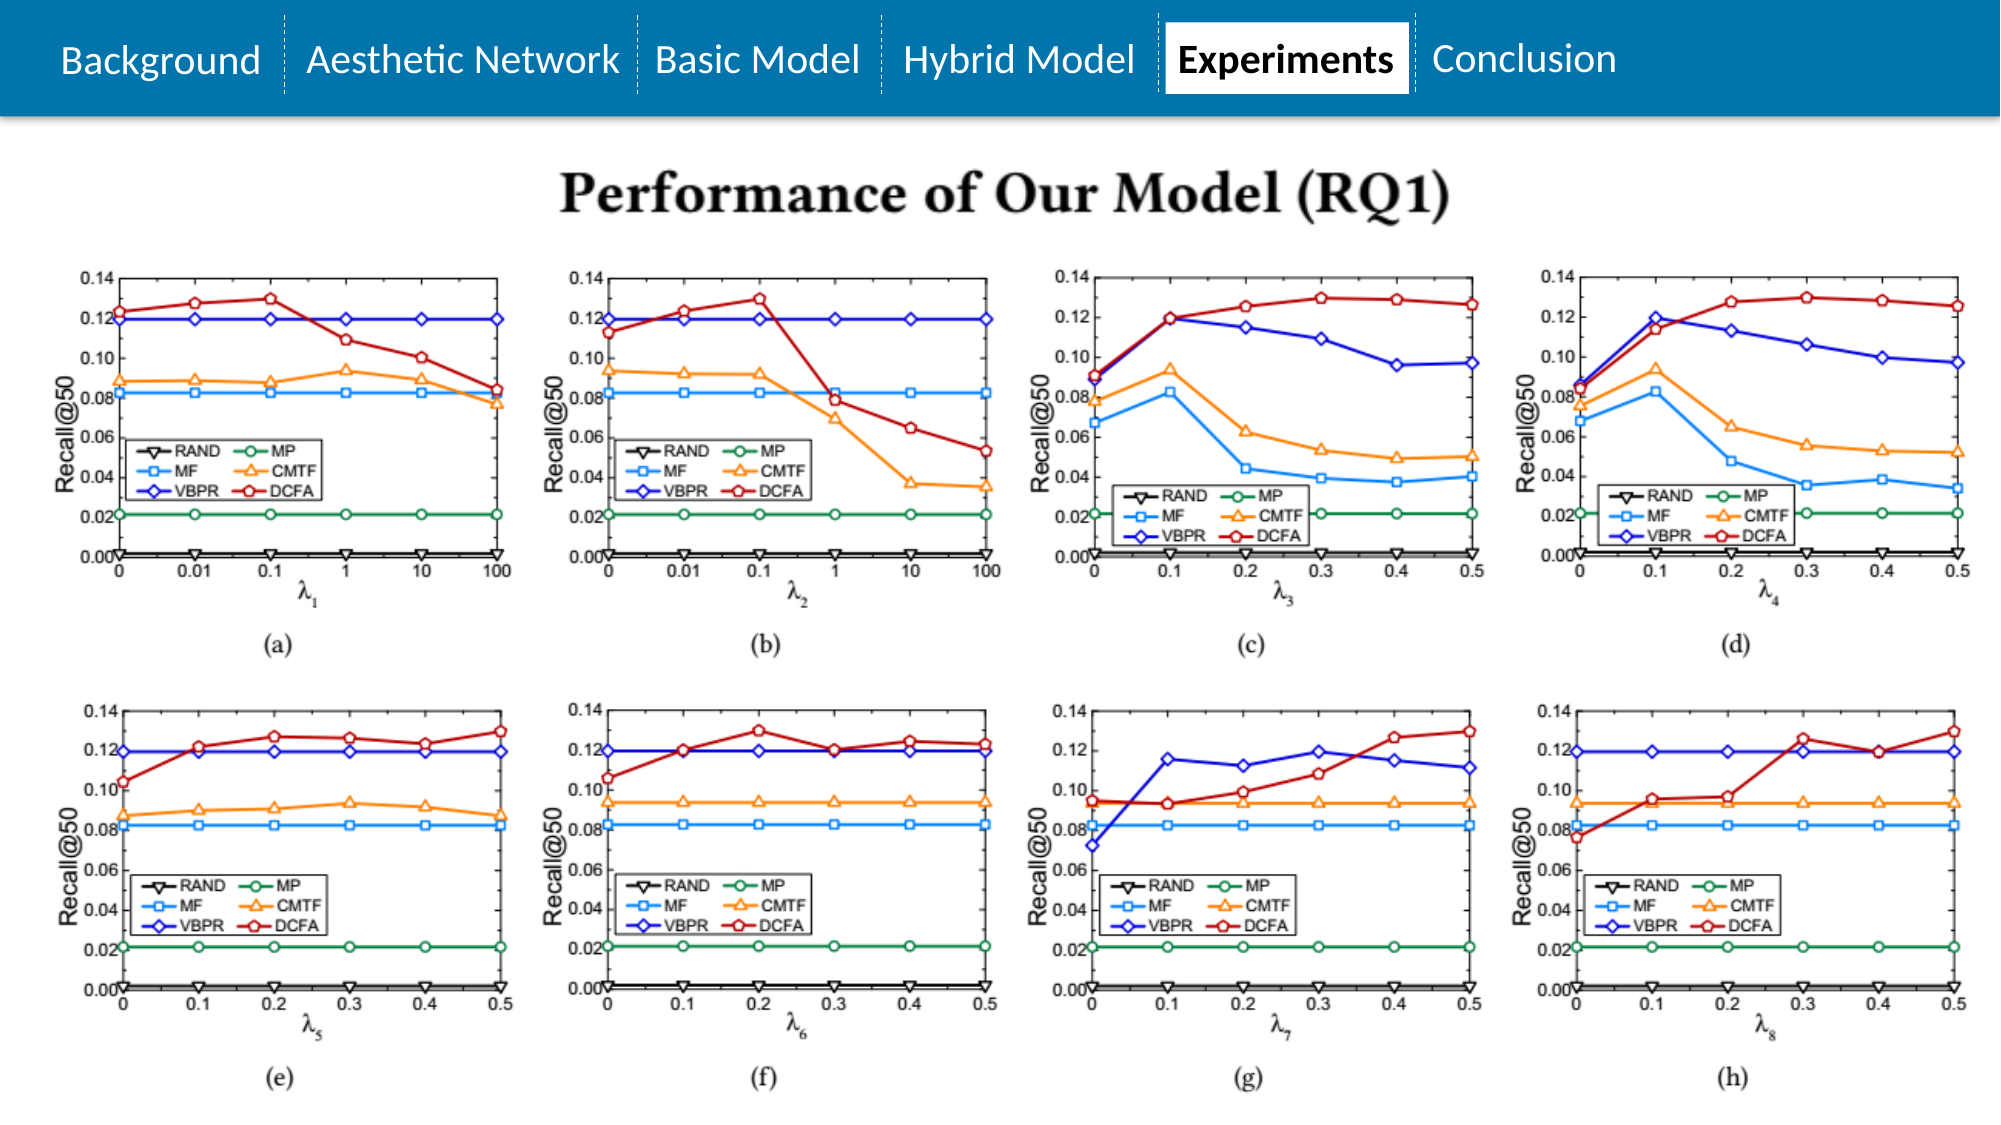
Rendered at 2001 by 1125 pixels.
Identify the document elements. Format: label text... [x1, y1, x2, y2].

text_box Hybrid Model [1159, 24, 1166, 90]
text_box [0, 0, 2000, 117]
text_box Conclusion [1417, 23, 1748, 89]
text_box Basic Model [882, 24, 887, 90]
text_box Hybrid Model [888, 24, 1158, 90]
text_box [1165, 89, 1410, 95]
text_box Experiments [1163, 23, 1415, 89]
picture [0, 255, 1999, 1118]
text_box Basic Model [640, 24, 881, 90]
text_box Aesthetic Network [291, 24, 637, 90]
text_box Background [38, 25, 284, 91]
picture [541, 156, 1459, 237]
